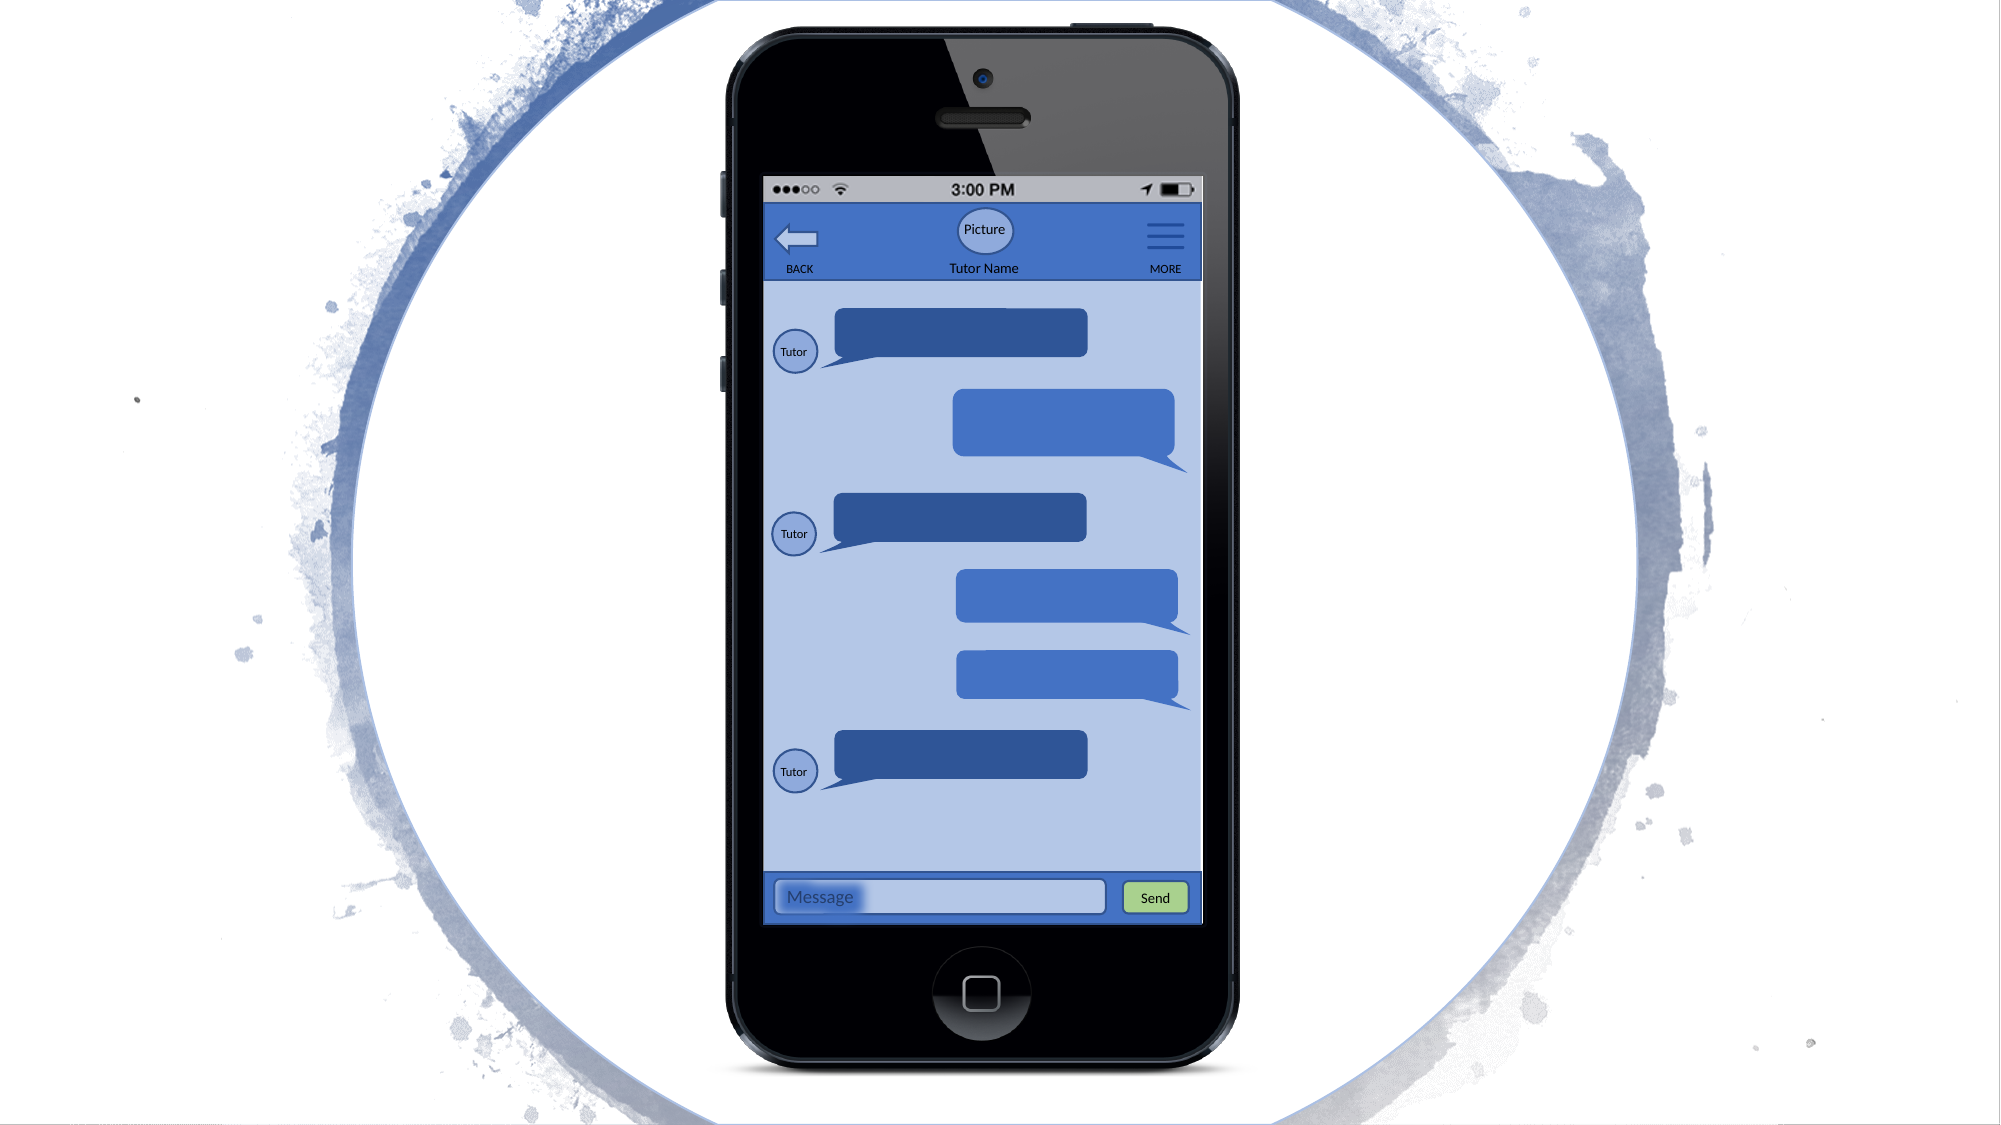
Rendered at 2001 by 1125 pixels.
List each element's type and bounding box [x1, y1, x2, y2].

text_box [955, 569, 1191, 637]
text_box [763, 202, 1202, 925]
text_box [647, 0, 1327, 1125]
text_box [956, 650, 1191, 713]
text_box [820, 730, 1088, 793]
text_box [765, 749, 820, 793]
picture [0, 0, 647, 1125]
picture [1144, 212, 1187, 260]
text_box [765, 329, 829, 373]
text_box [819, 492, 1087, 555]
text_box [820, 308, 1088, 371]
text_box [766, 512, 829, 556]
picture [1327, 0, 2000, 1125]
text_box [952, 388, 1187, 475]
